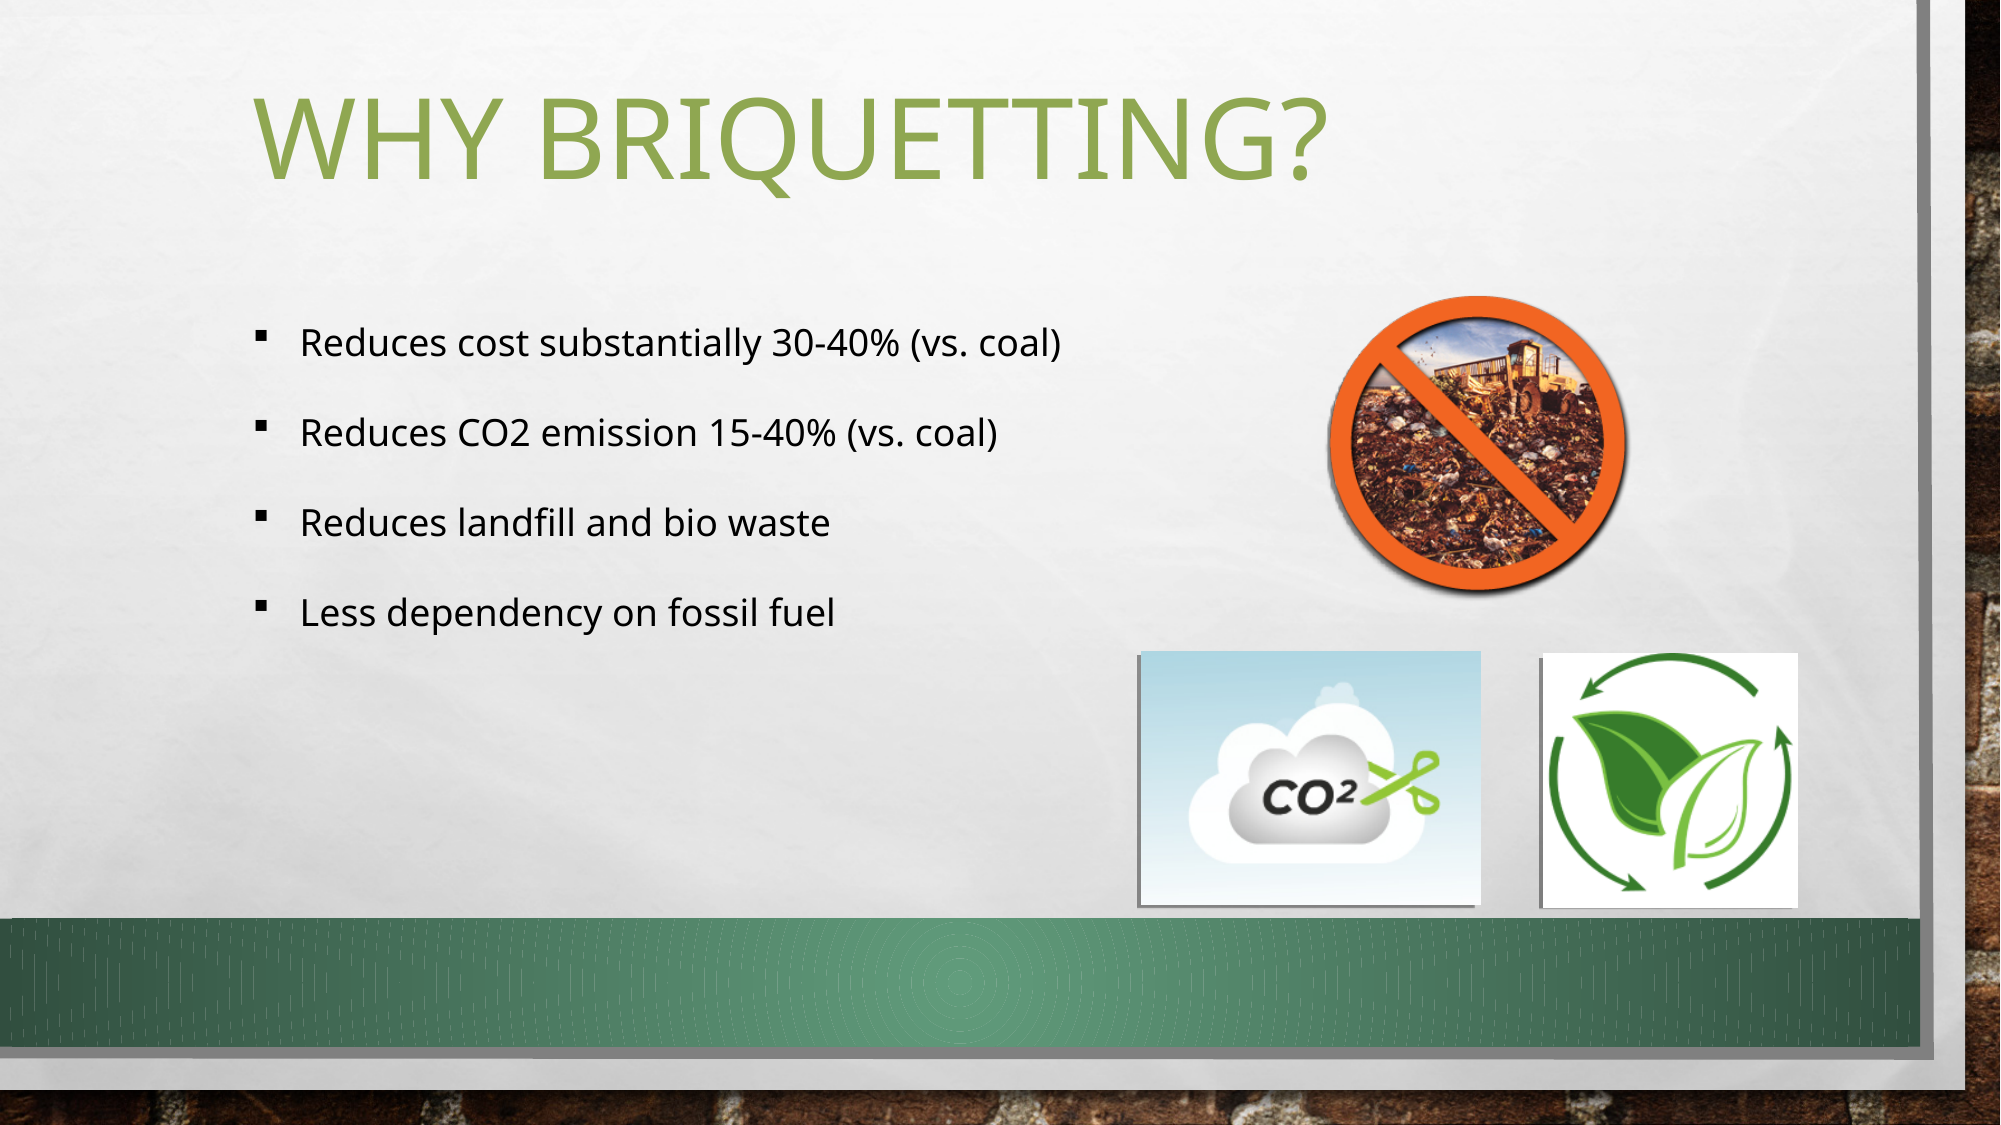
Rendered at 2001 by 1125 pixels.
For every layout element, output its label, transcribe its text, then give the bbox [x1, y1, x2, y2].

picture [0, 0, 2000, 1125]
picture [1543, 653, 1798, 908]
title Why Briquetting? [237, 0, 1882, 287]
picture [1327, 295, 1632, 599]
text_box Reduces cost substantially 30-40% (vs. coal) Reduces CO2 emission 15-40% (vs. coal) Reduces landfill and bio waste Less dependency on fossil fuel [237, 265, 1324, 731]
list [1140, 650, 1481, 905]
